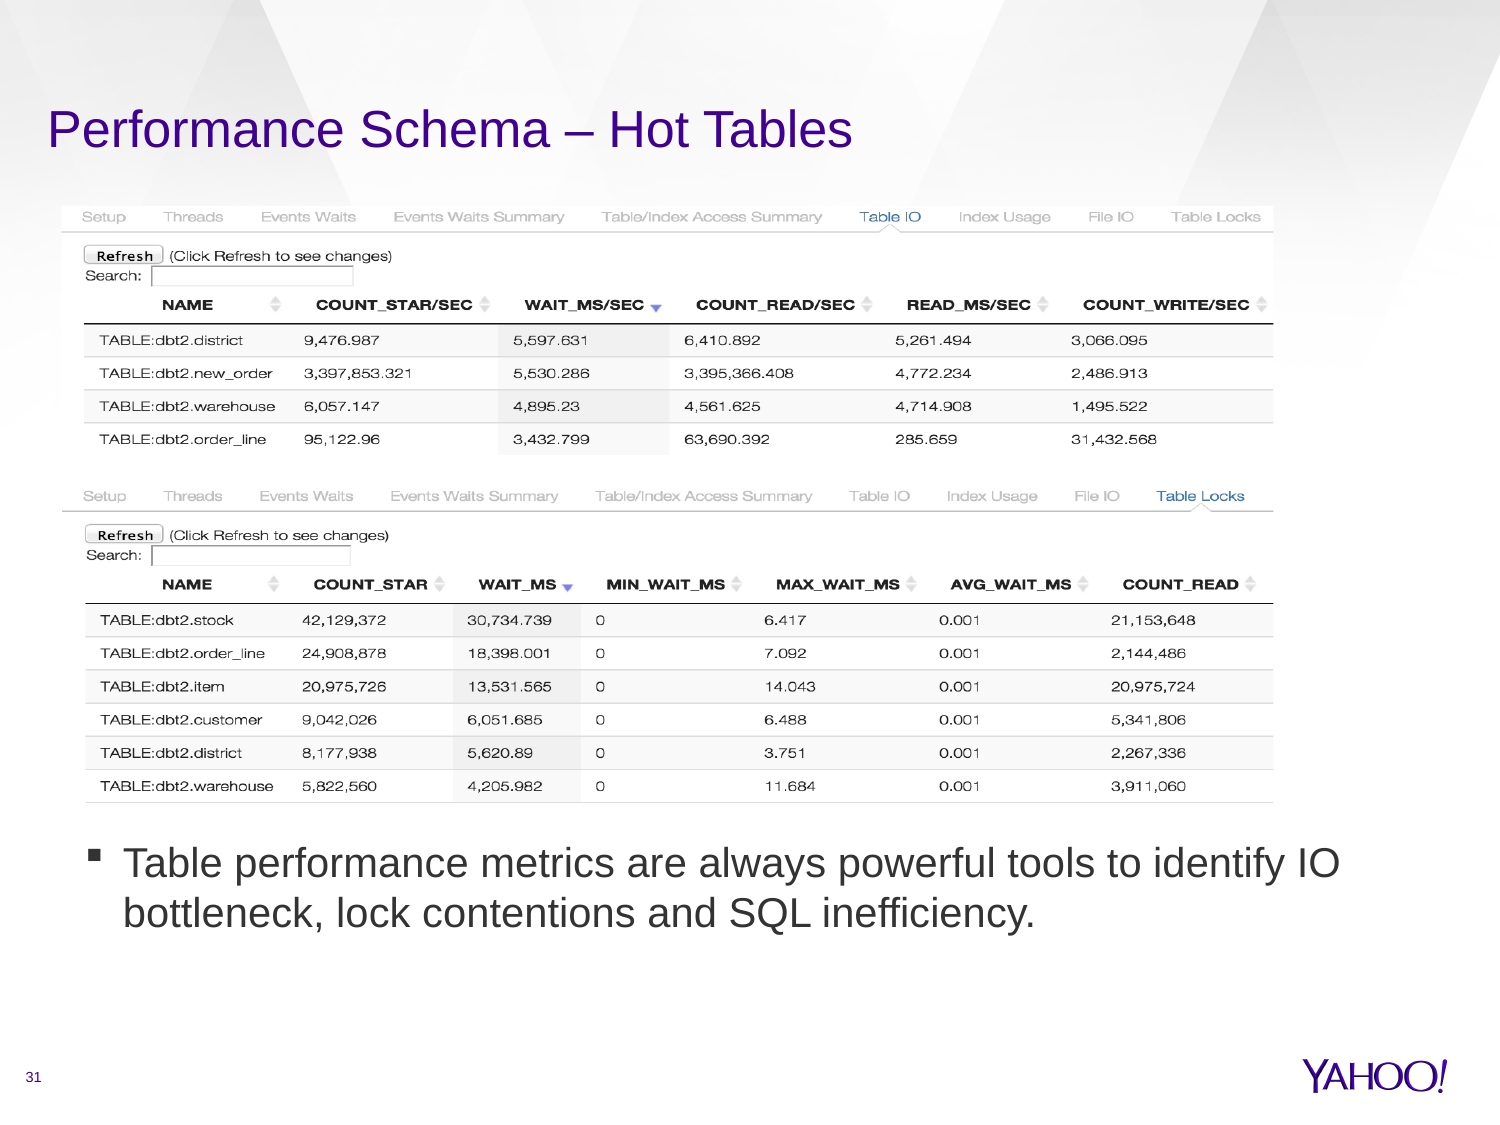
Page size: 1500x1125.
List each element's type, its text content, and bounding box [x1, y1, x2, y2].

title Performance Schema – Hot Tables [46, 95, 1446, 274]
picture [0, 0, 1500, 1125]
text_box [61, 487, 1274, 803]
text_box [61, 206, 1274, 455]
slide_number 31 [5, 1046, 62, 1107]
list Table performance metrics are always powerful tools to identify IO bottleneck, lock contentions and SQL inefficiency. [84, 835, 1447, 1007]
